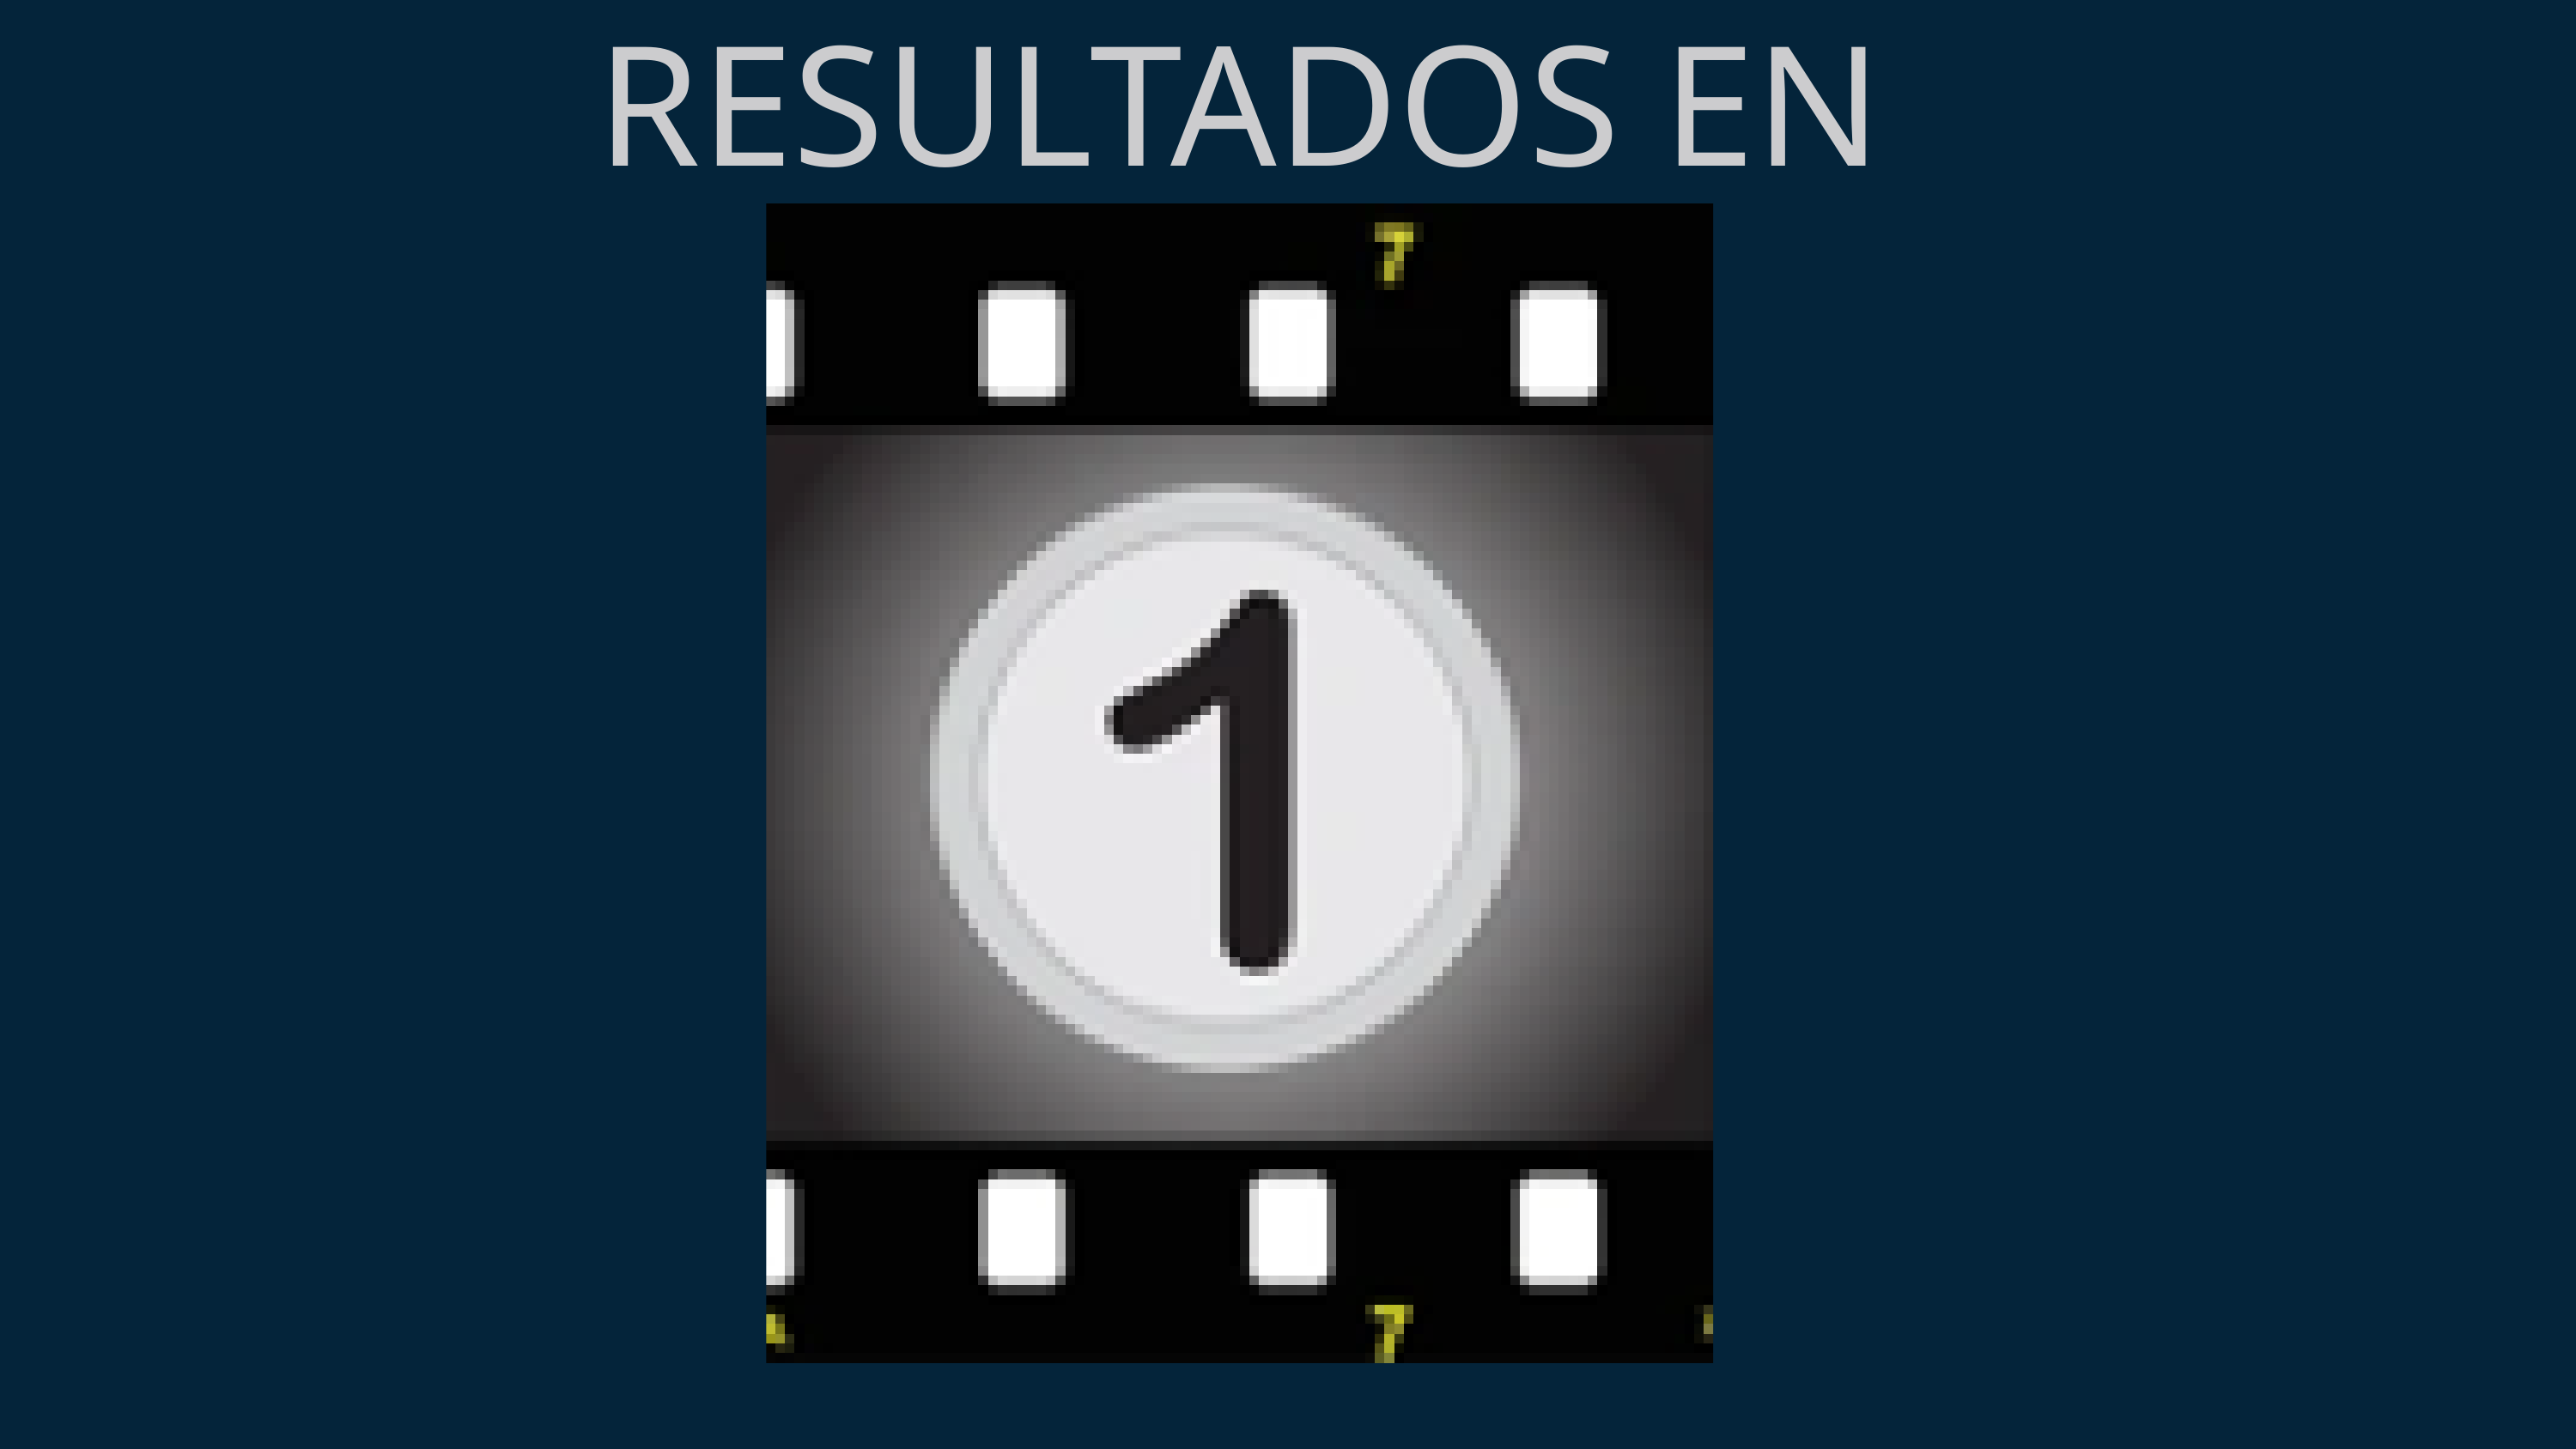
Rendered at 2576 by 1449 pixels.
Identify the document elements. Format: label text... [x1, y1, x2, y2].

text_box [766, 203, 1714, 1363]
text_box RESULTADOS EN [0, 21, 2576, 200]
